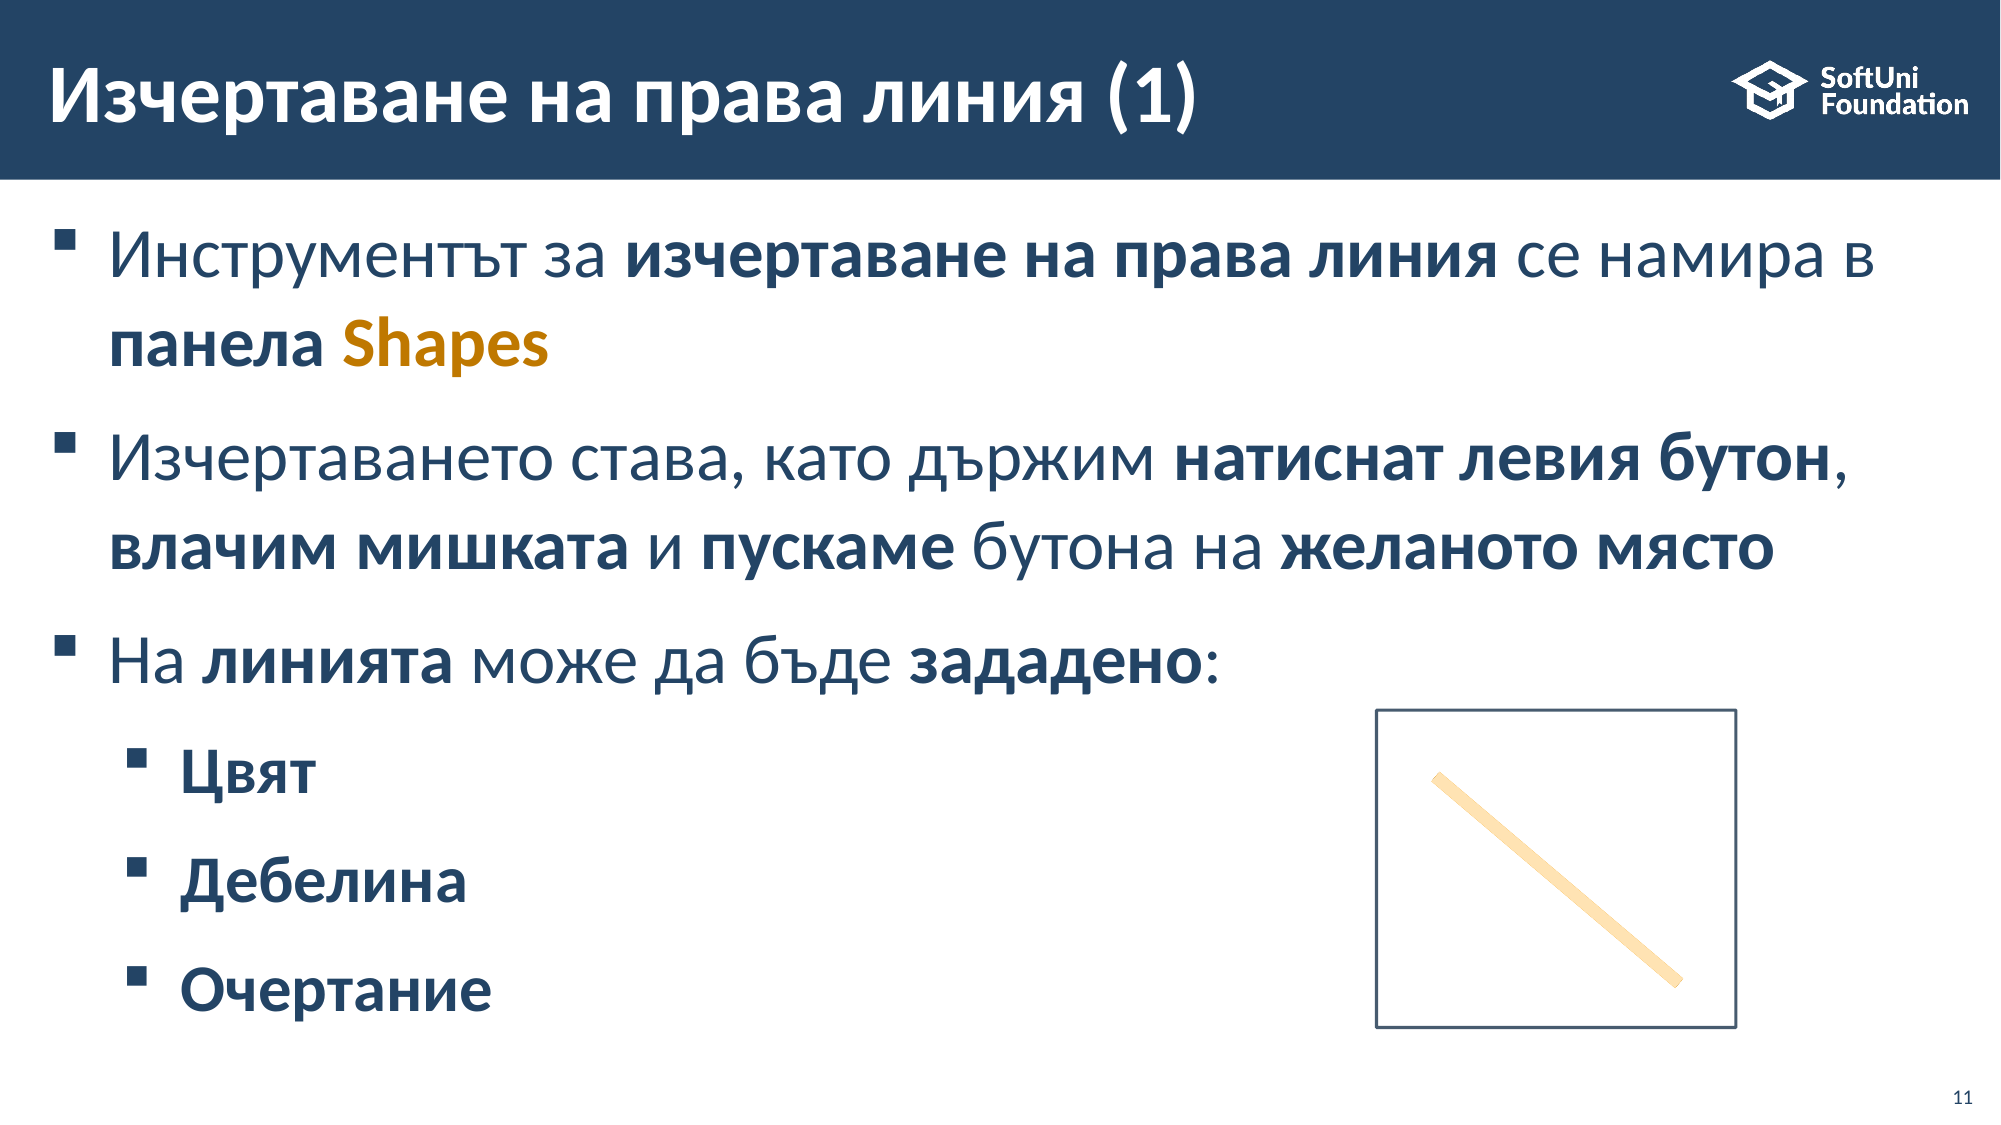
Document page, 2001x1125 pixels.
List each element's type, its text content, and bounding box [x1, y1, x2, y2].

picture [1731, 60, 1968, 120]
title Изчертаване на права линия (1) [31, 16, 1716, 162]
text_box [1374, 708, 1738, 1030]
list Инструментът за изчертаване на права линия се намира в панела Shapes Изчертаването става, като държим натиснат левия бутон, влачим мишката и пускаме бутона на желаното място На линията може да бъде зададено: Цвят Дебелина Очертание [31, 196, 1970, 1104]
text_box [1435, 776, 1680, 984]
slide_number 11 [1927, 1067, 1989, 1117]
